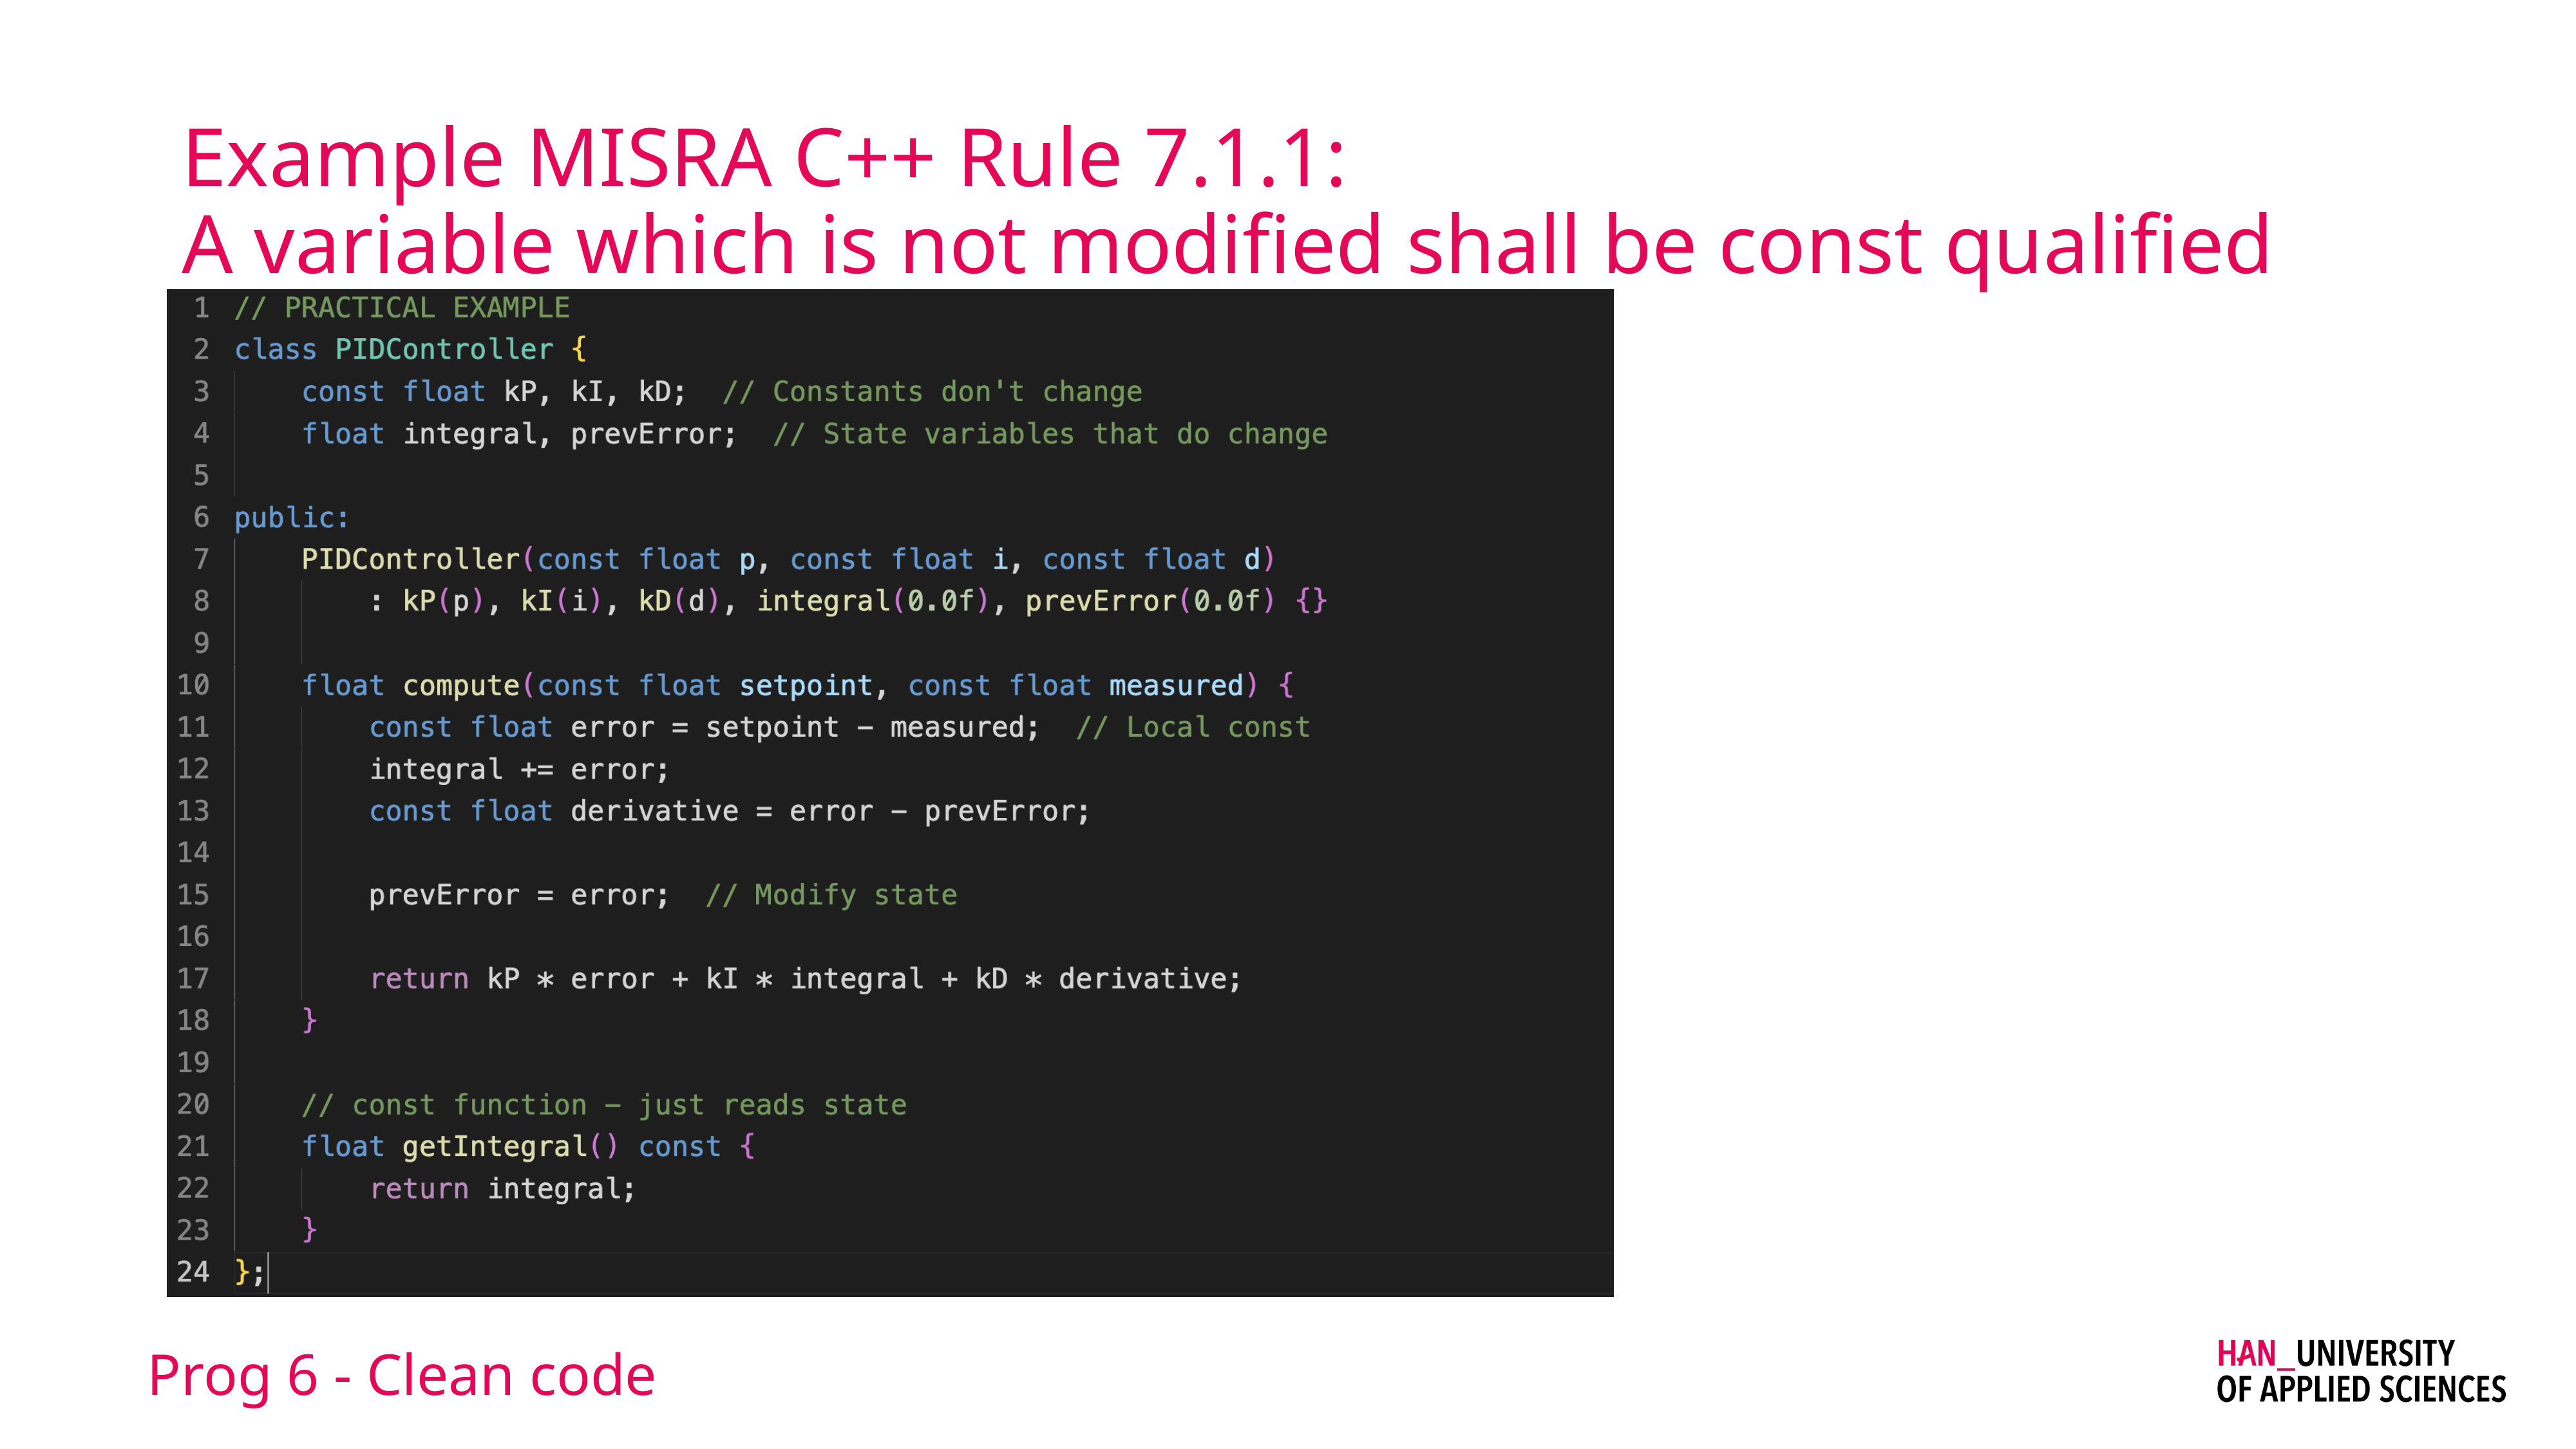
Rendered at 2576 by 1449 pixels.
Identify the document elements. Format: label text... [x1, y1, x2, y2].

picture [2209, 1313, 2540, 1449]
picture [167, 289, 1614, 1297]
title Example MISRA C++ Rule 7.1.1: A variable which is not modified shall be const qualified [176, 77, 2400, 296]
